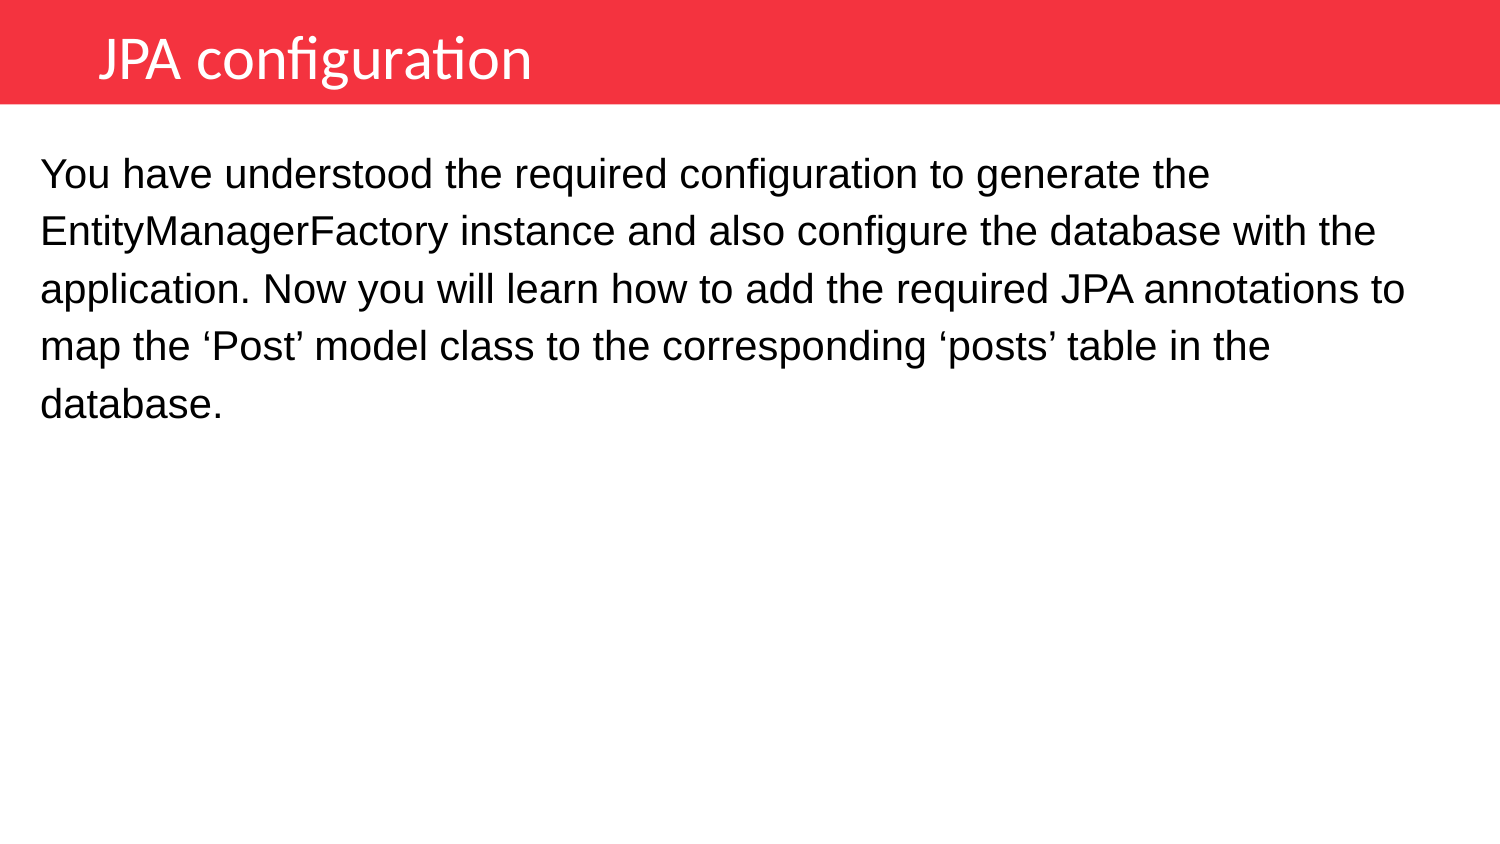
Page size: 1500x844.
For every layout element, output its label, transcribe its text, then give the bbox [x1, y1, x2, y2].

text_box You have understood the required configuration to generate the EntityManagerFactory instance and also configure the database with the application. Now you will learn how to add the required JPA annotations to map the ‘Post’ model class to the corresponding ‘posts’ table in the database. [25, 123, 1475, 820]
text_box JPA configuration [83, 2, 1289, 123]
text_box [0, 0, 1500, 105]
